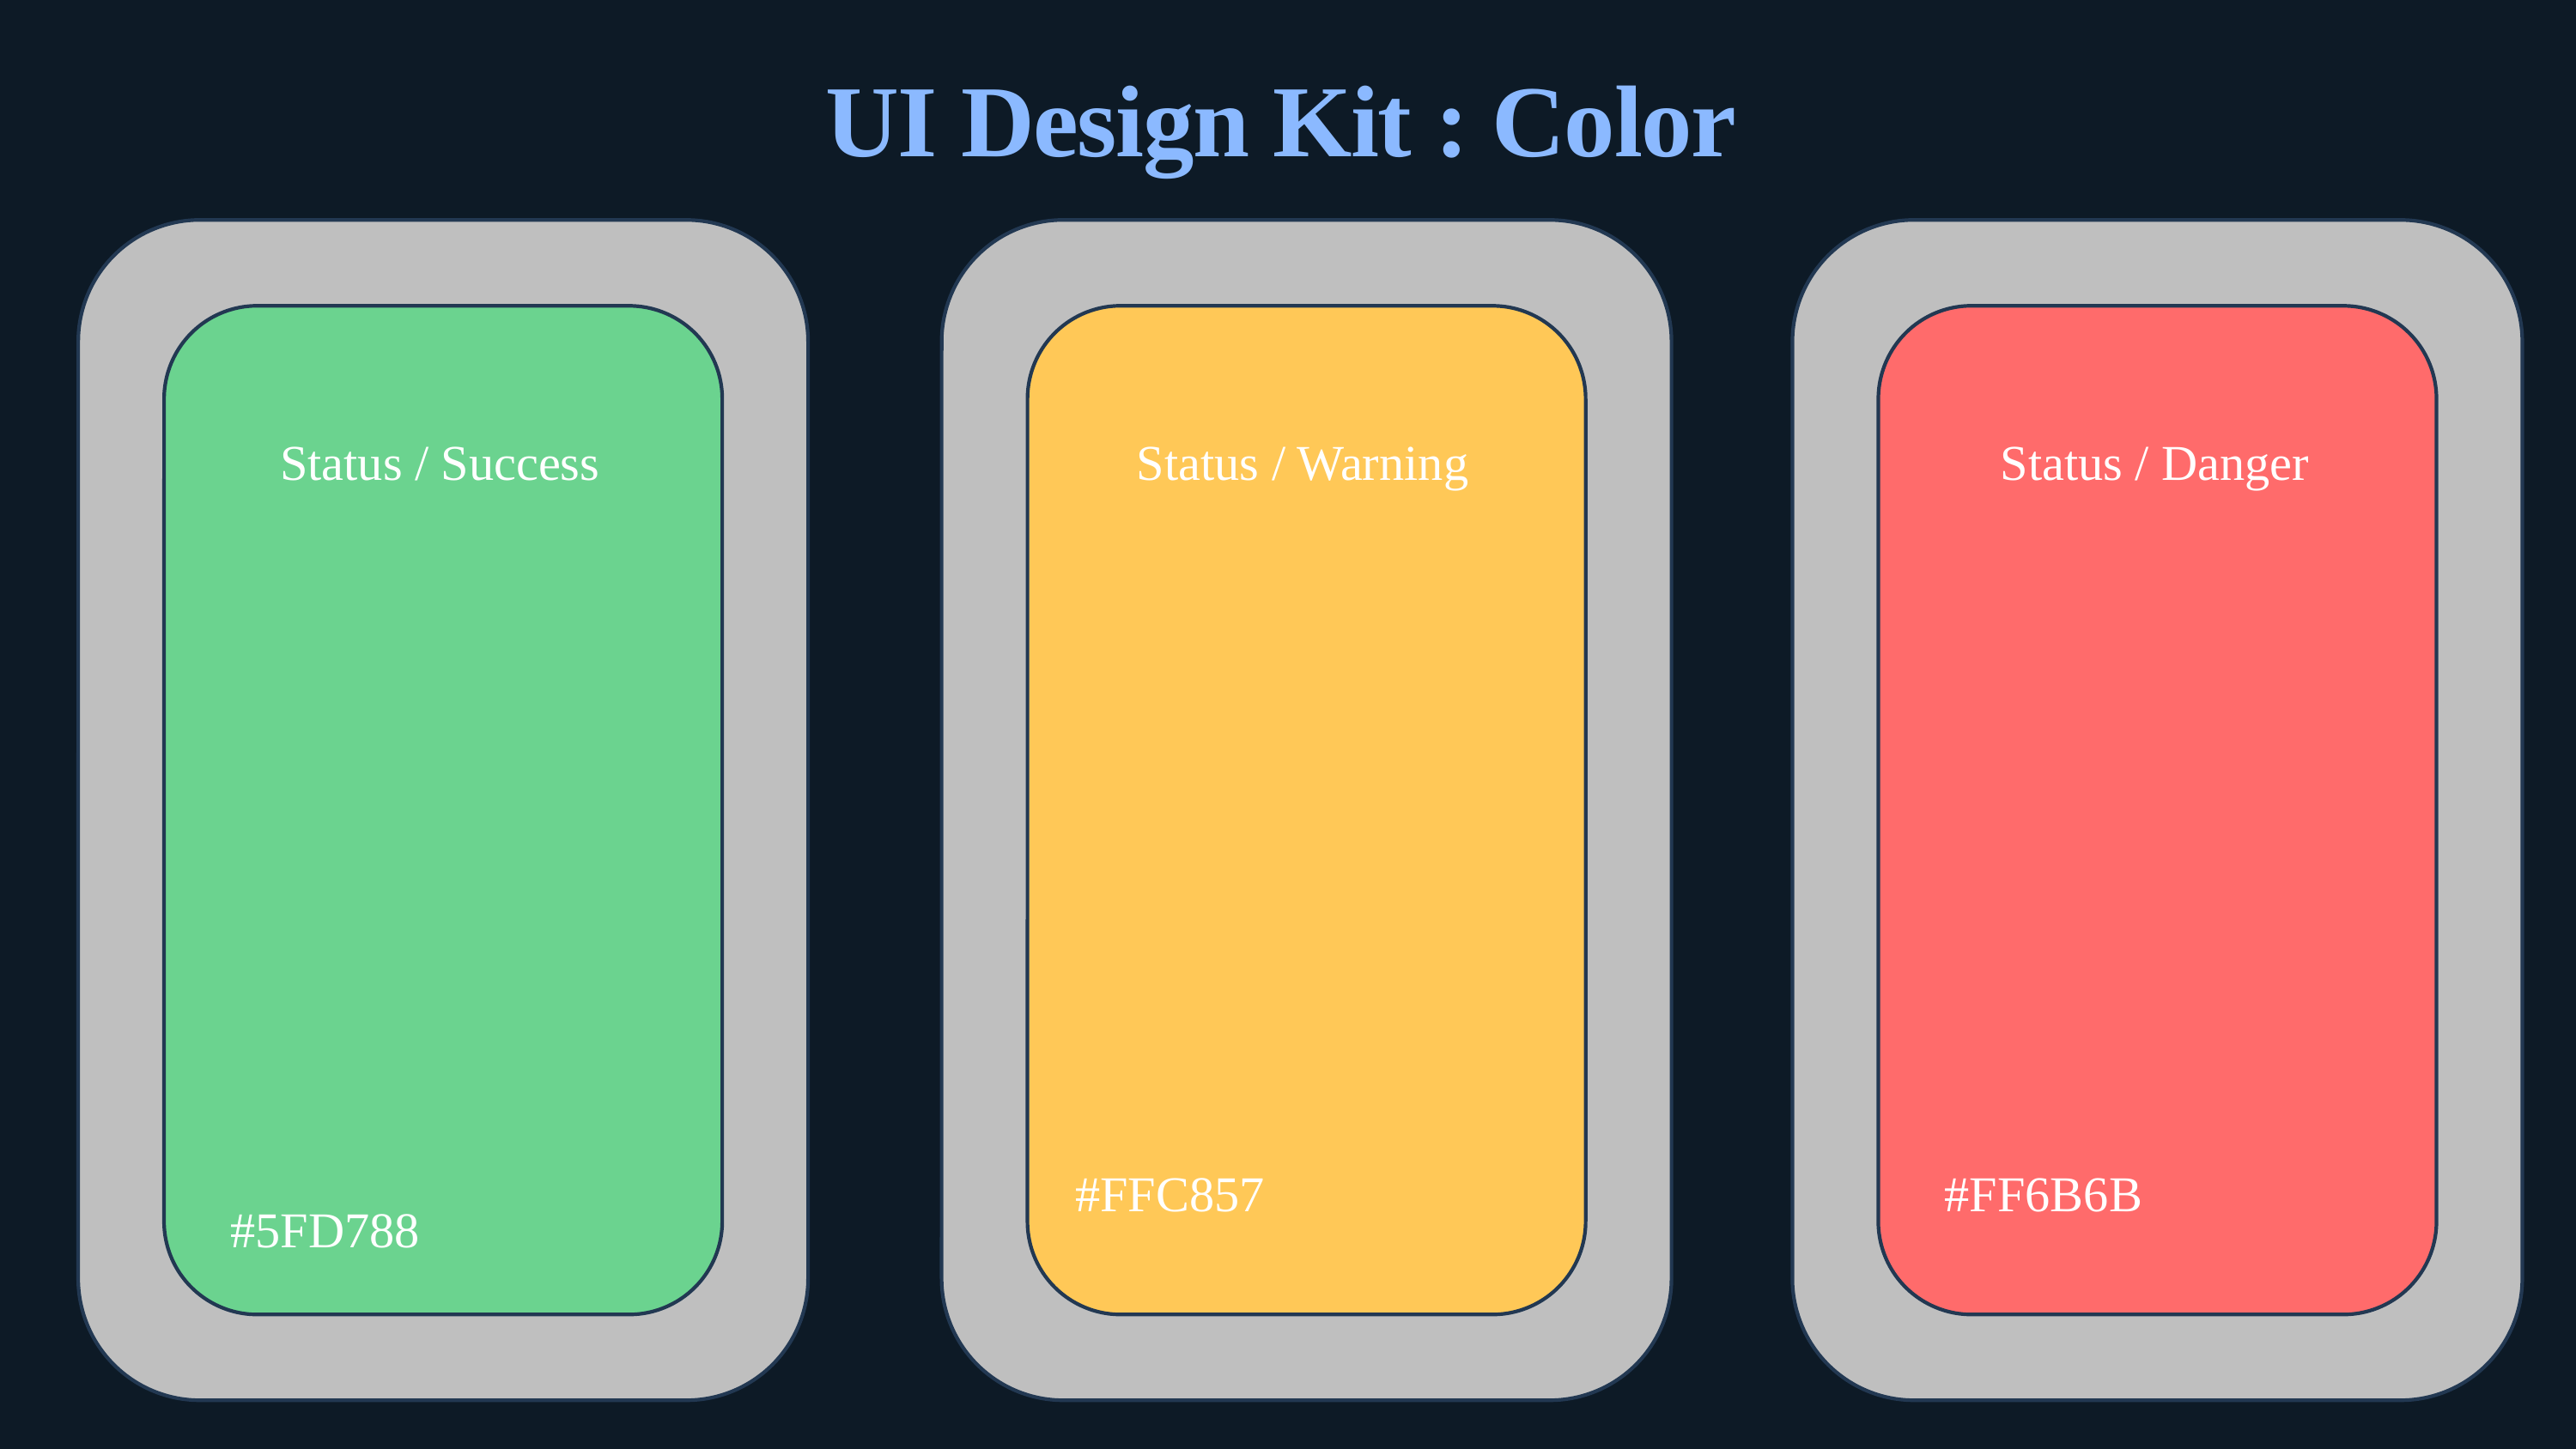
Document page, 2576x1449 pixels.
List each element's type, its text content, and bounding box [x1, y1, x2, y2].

text_box [76, 218, 811, 1403]
text_box [1790, 218, 2524, 1403]
text_box #FFC857 [1062, 1155, 1309, 1228]
text_box [1025, 304, 1588, 1317]
text_box Status / Danger [1988, 423, 2327, 497]
text_box UI Design Kit : Color [812, 48, 1764, 184]
text_box #5FD788 [217, 1191, 444, 1265]
text_box [161, 304, 725, 1317]
text_box [1876, 304, 2439, 1317]
text_box [939, 218, 1674, 1403]
text_box Status / Warning [1124, 423, 1490, 497]
text_box Status / Success [267, 423, 619, 497]
text_box #FF6B6B [1932, 1155, 2158, 1228]
